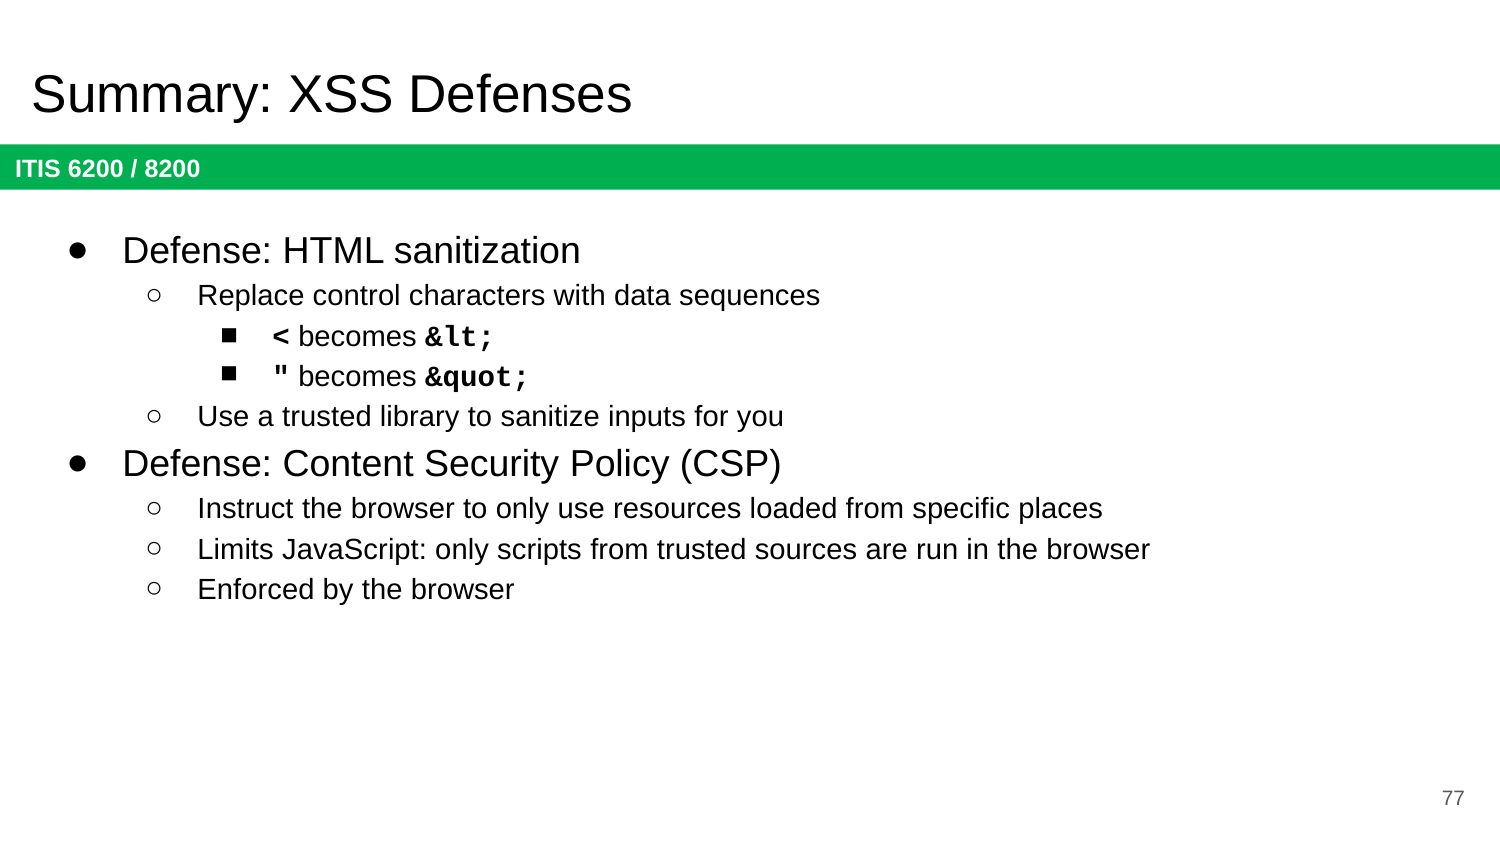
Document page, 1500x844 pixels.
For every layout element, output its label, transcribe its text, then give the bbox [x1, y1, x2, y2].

slide_number 77 [1389, 764, 1480, 830]
list Defense: HTML sanitization Replace control characters with data sequences < becomes &lt; " becomes &quot; Use a trusted library to sanitize inputs for you Defense: Content Security Policy (CSP) Instruct the browser to only use resources loaded from specific places Limits JavaScript: only scripts from trusted sources are run in the browser Enforced by the browser [32, 204, 1431, 823]
title Summary: XSS Defenses [16, 44, 1415, 139]
